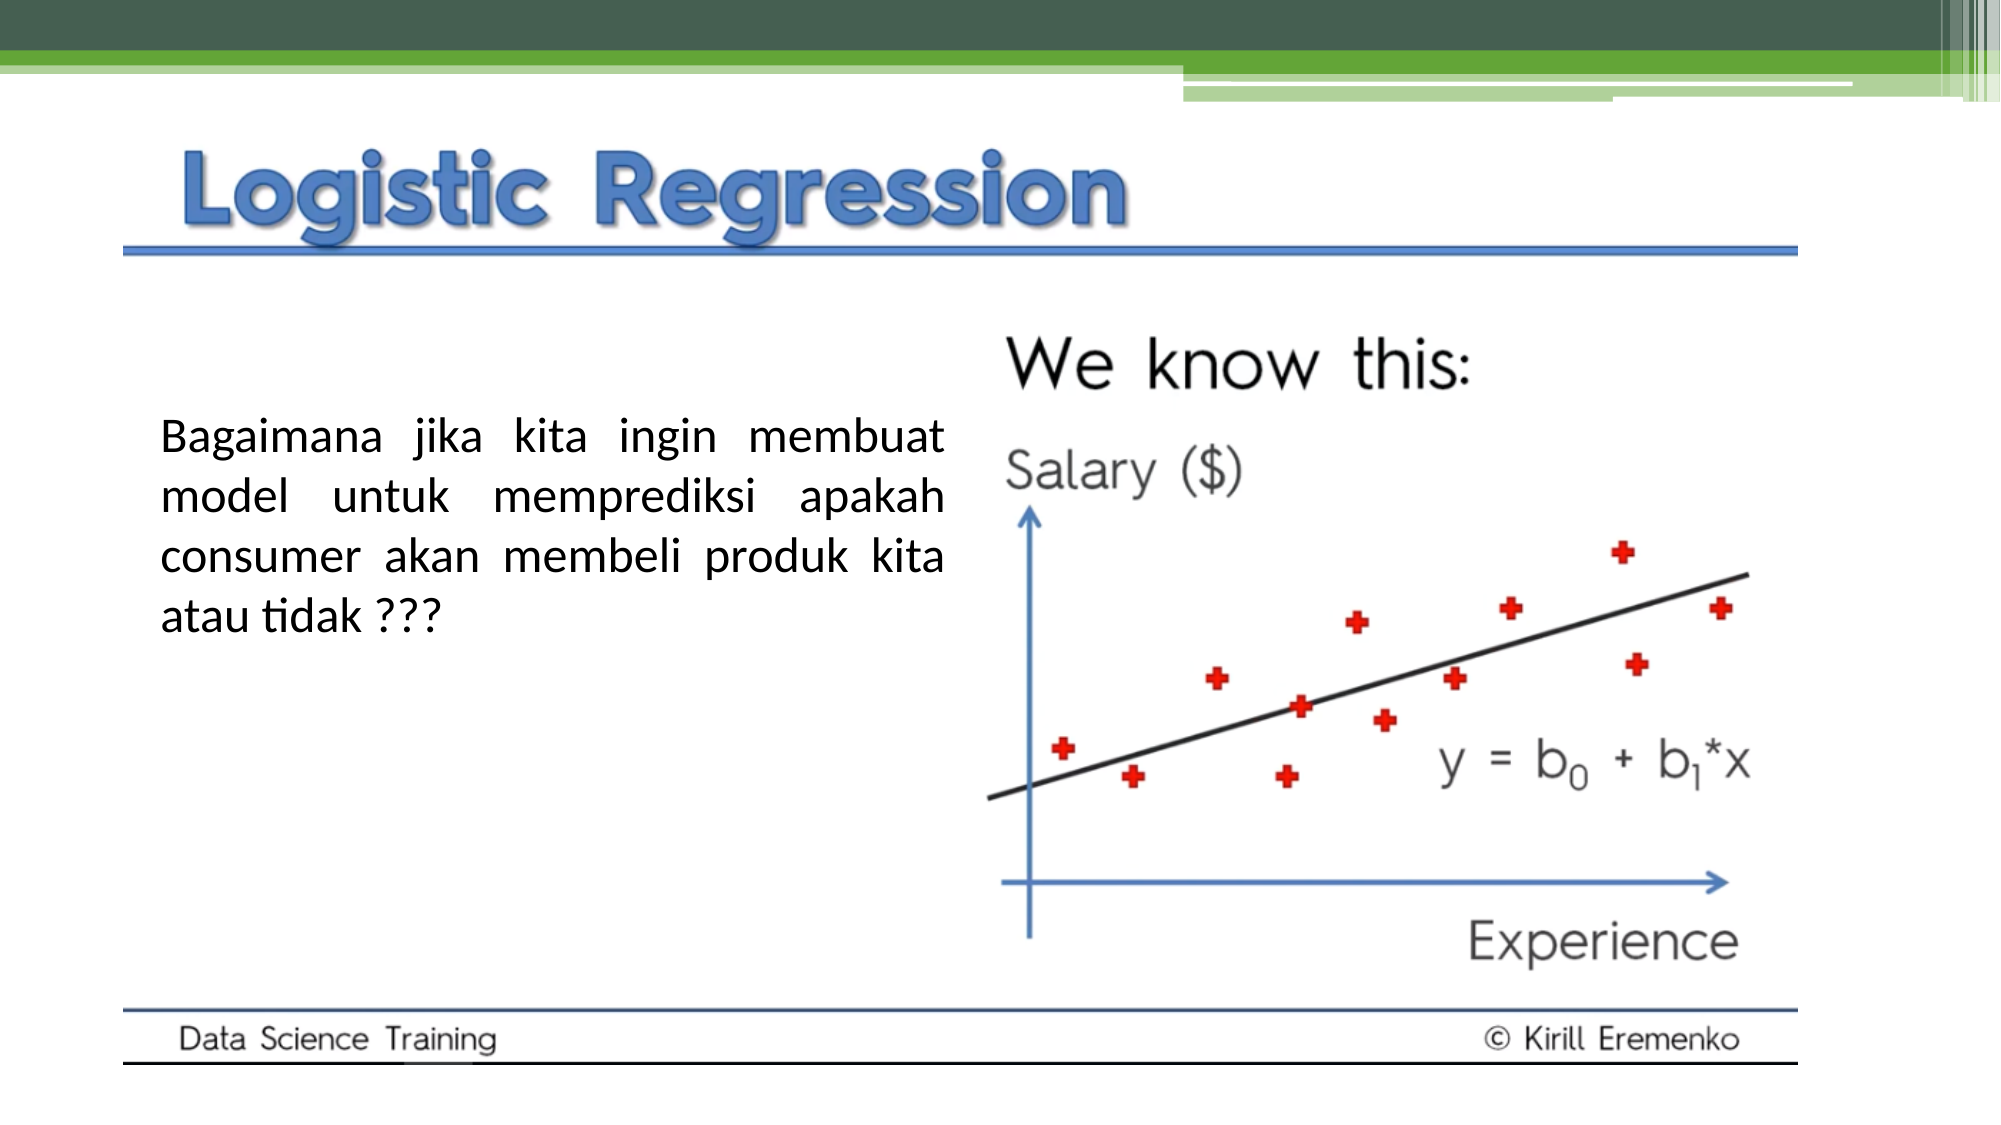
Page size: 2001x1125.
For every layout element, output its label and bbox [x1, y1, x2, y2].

picture [123, 118, 1798, 1065]
